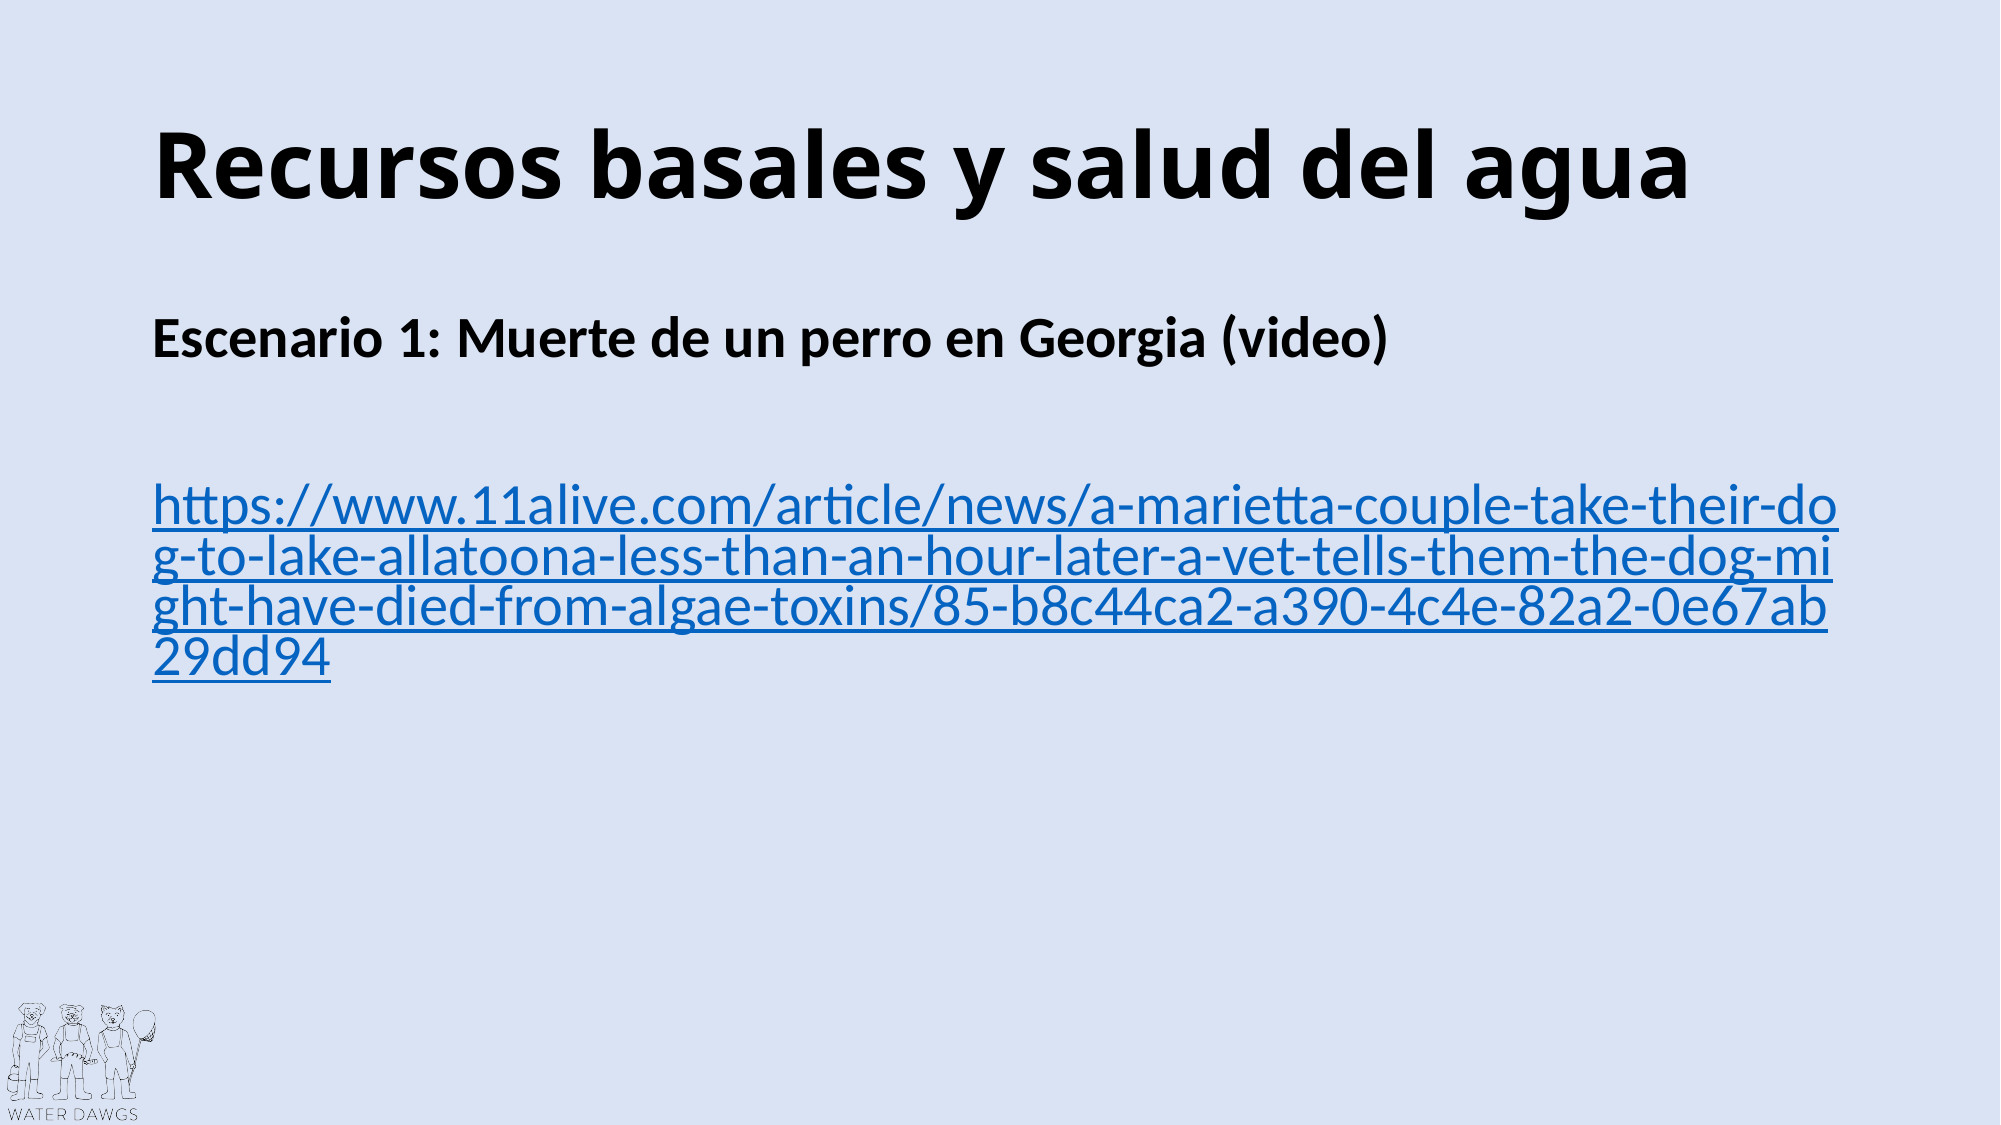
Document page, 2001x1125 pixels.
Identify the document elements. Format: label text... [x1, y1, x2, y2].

picture [0, 967, 172, 1125]
title Recursos basales y salud del agua [137, 59, 1863, 278]
list Escenario 1: Muerte de un perro en Georgia (video) https://www.11alive.com/article/news/a-marietta-couple-take-their-dog-to-lake-allatoona-less-than-an-hour-later-a-vet-tells-them-the-dog-might-have-died-from-algae-toxins/85-b8c44ca2-a390-4c4e-82a2-0e67ab29dd94 [137, 299, 1863, 1014]
